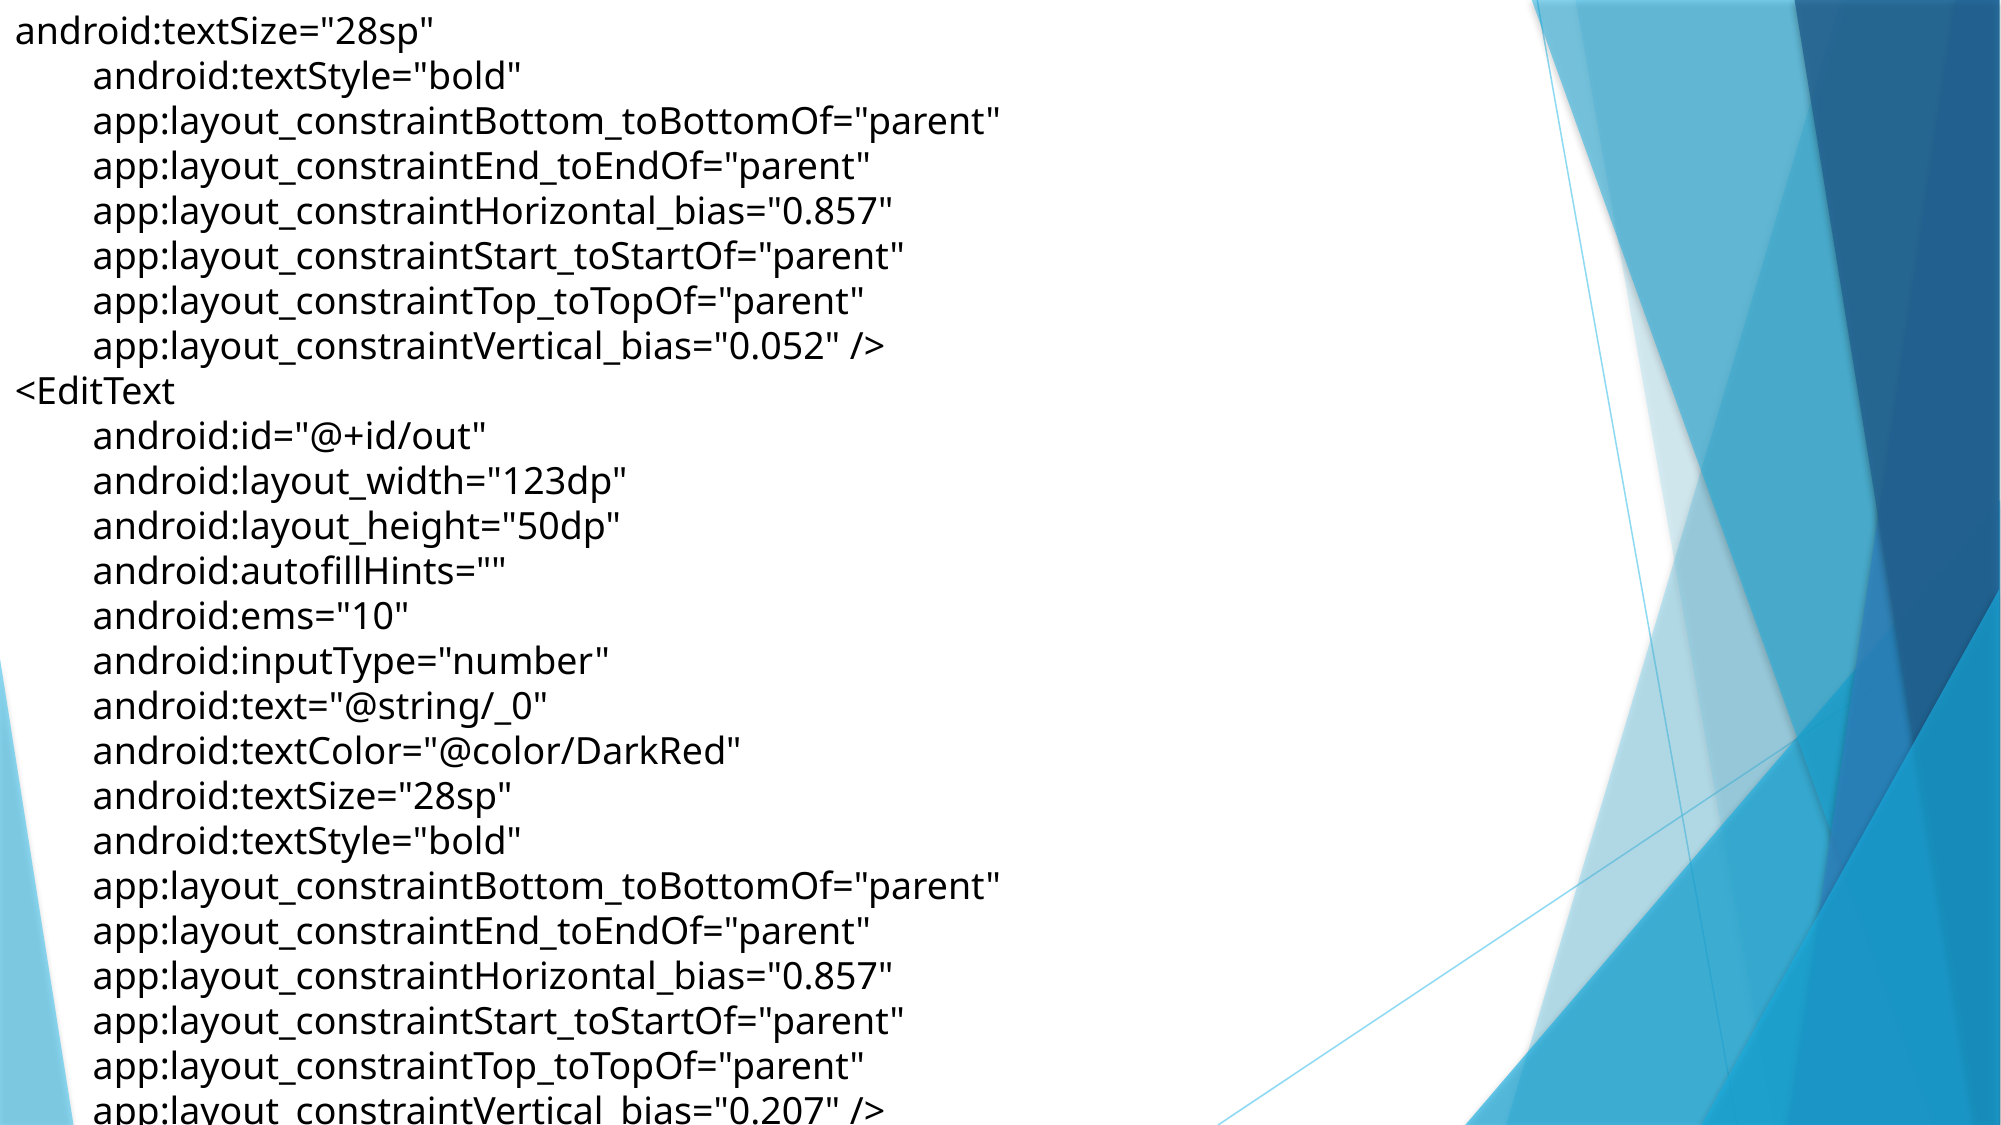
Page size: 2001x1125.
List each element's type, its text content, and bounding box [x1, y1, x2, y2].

text_box android:textSize="28sp" android:textStyle="bold" app:layout_constraintBottom_toBottomOf="parent" app:layout_constraintEnd_toEndOf="parent" app:layout_constraintHorizontal_bias="0.857" app:layout_constraintStart_toStartOf="parent" app:layout_constraintTop_toTopOf="parent" app:layout_constraintVertical_bias="0.052" /> <EditText android:id="@+id/out" android:layout_width="123dp" android:layout_height="50dp" android:autofillHints="" android:ems="10" android:inputType="number" android:text="@string/_0" android:textColor="@color/DarkRed" android:textSize="28sp" android:textStyle="bold" app:layout_constraintBottom_toBottomOf="parent" app:layout_constraintEnd_toEndOf="parent" app:layout_constraintHorizontal_bias="0.857" app:layout_constraintStart_toStartOf="parent" app:layout_constraintTop_toTopOf="parent" app:layout_constraintVertical_bias="0.207" /> [0, 0, 1500, 1125]
